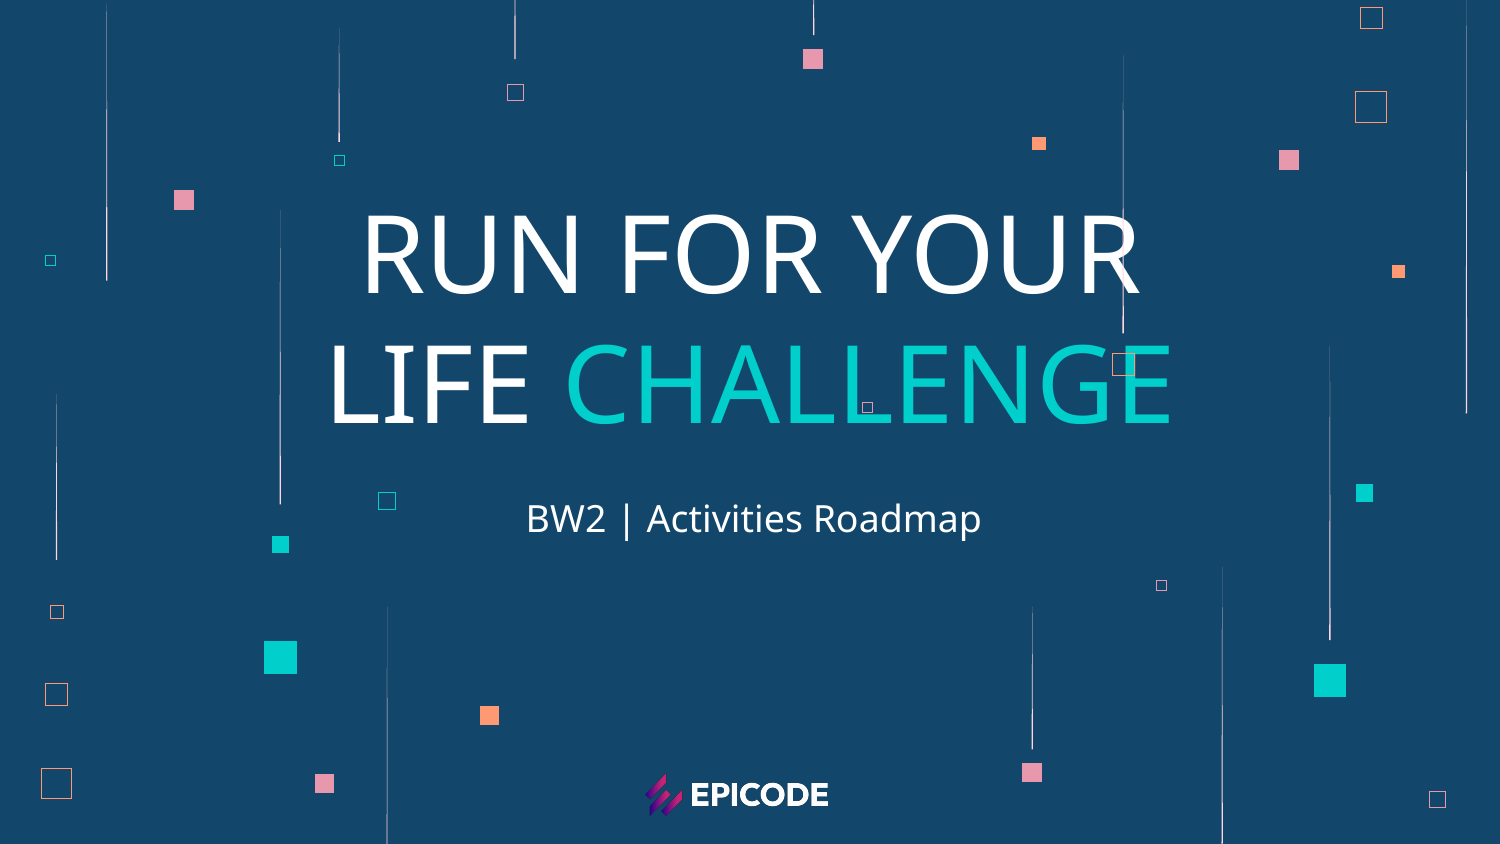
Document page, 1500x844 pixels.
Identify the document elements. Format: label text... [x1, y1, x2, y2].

picture [645, 773, 828, 816]
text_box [1111, 55, 1135, 376]
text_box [263, 209, 297, 675]
text_box [314, 773, 335, 794]
text_box [1032, 137, 1046, 151]
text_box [1313, 345, 1347, 698]
text_box [479, 705, 500, 726]
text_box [1022, 606, 1043, 783]
title RUN FOR YOUR LIFE CHALLENGE [256, 123, 1244, 461]
subtitle BW2 | Activities Roadmap [431, 452, 1067, 583]
